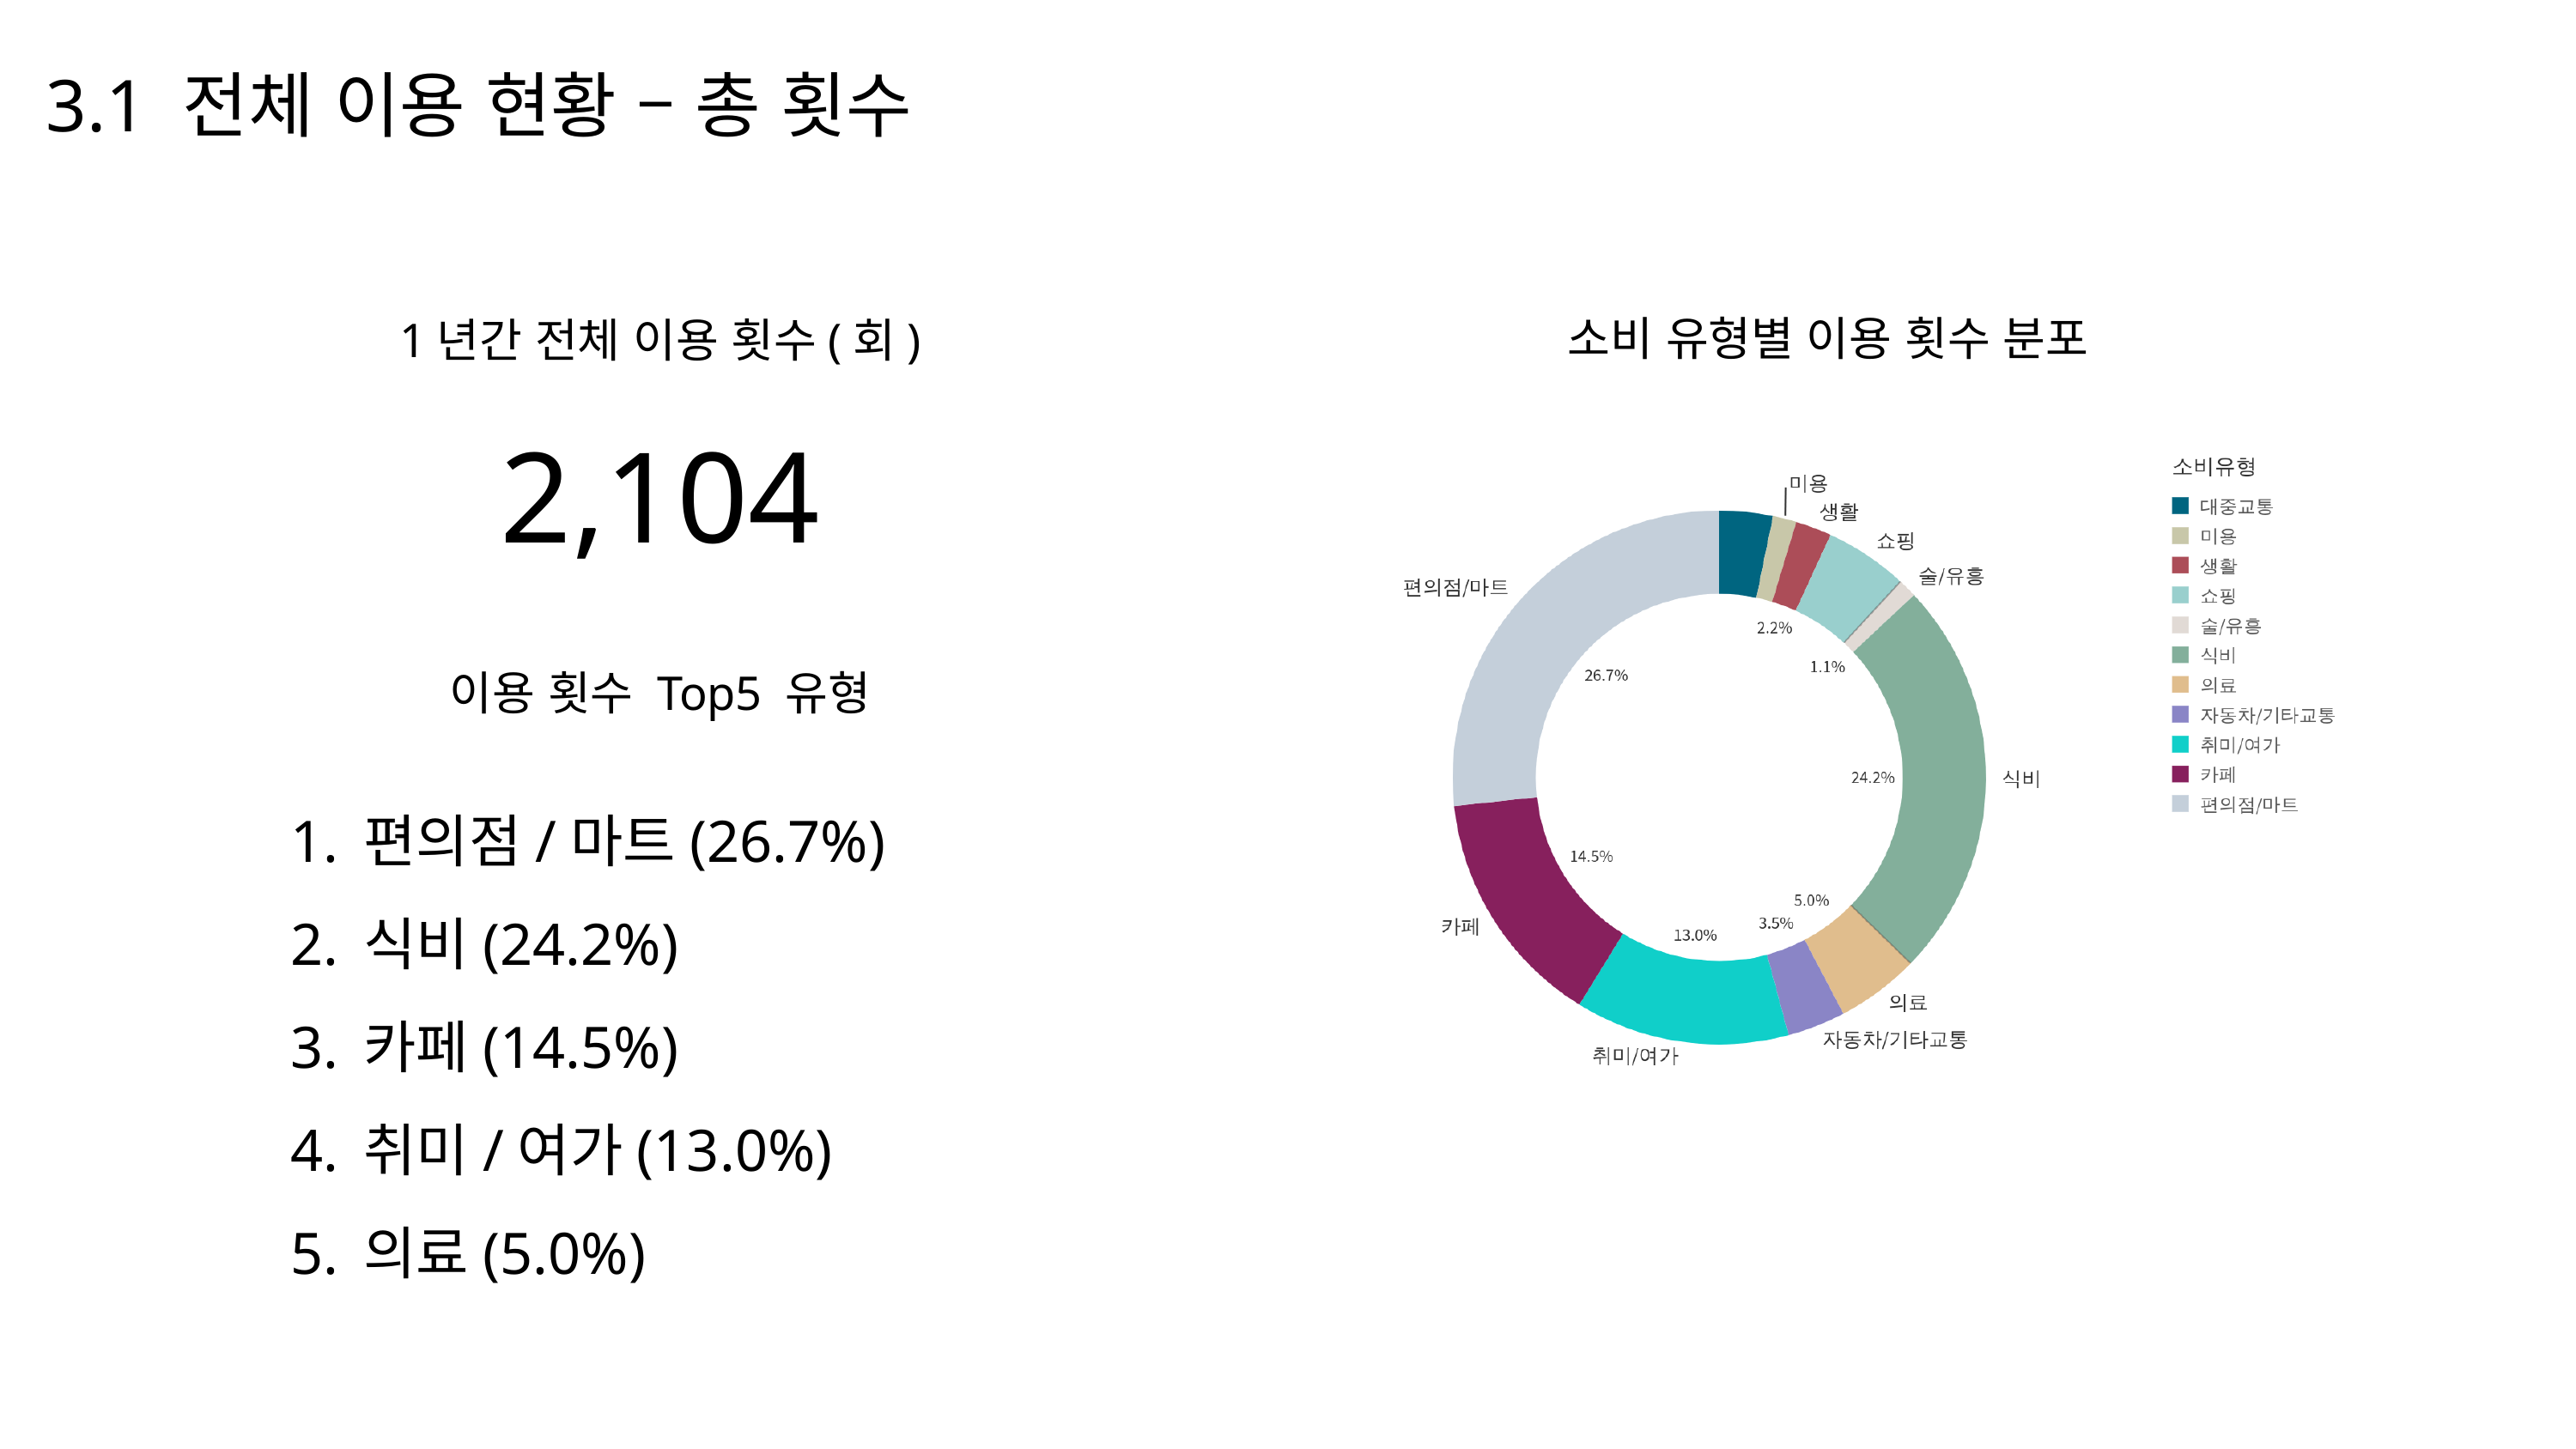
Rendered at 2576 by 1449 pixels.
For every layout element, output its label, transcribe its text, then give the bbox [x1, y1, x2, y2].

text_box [1266, 166, 2432, 1379]
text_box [185, 300, 2348, 1282]
text_box 3.1 전체 이용 현황 – 총 횟수 [46, 0, 2095, 147]
